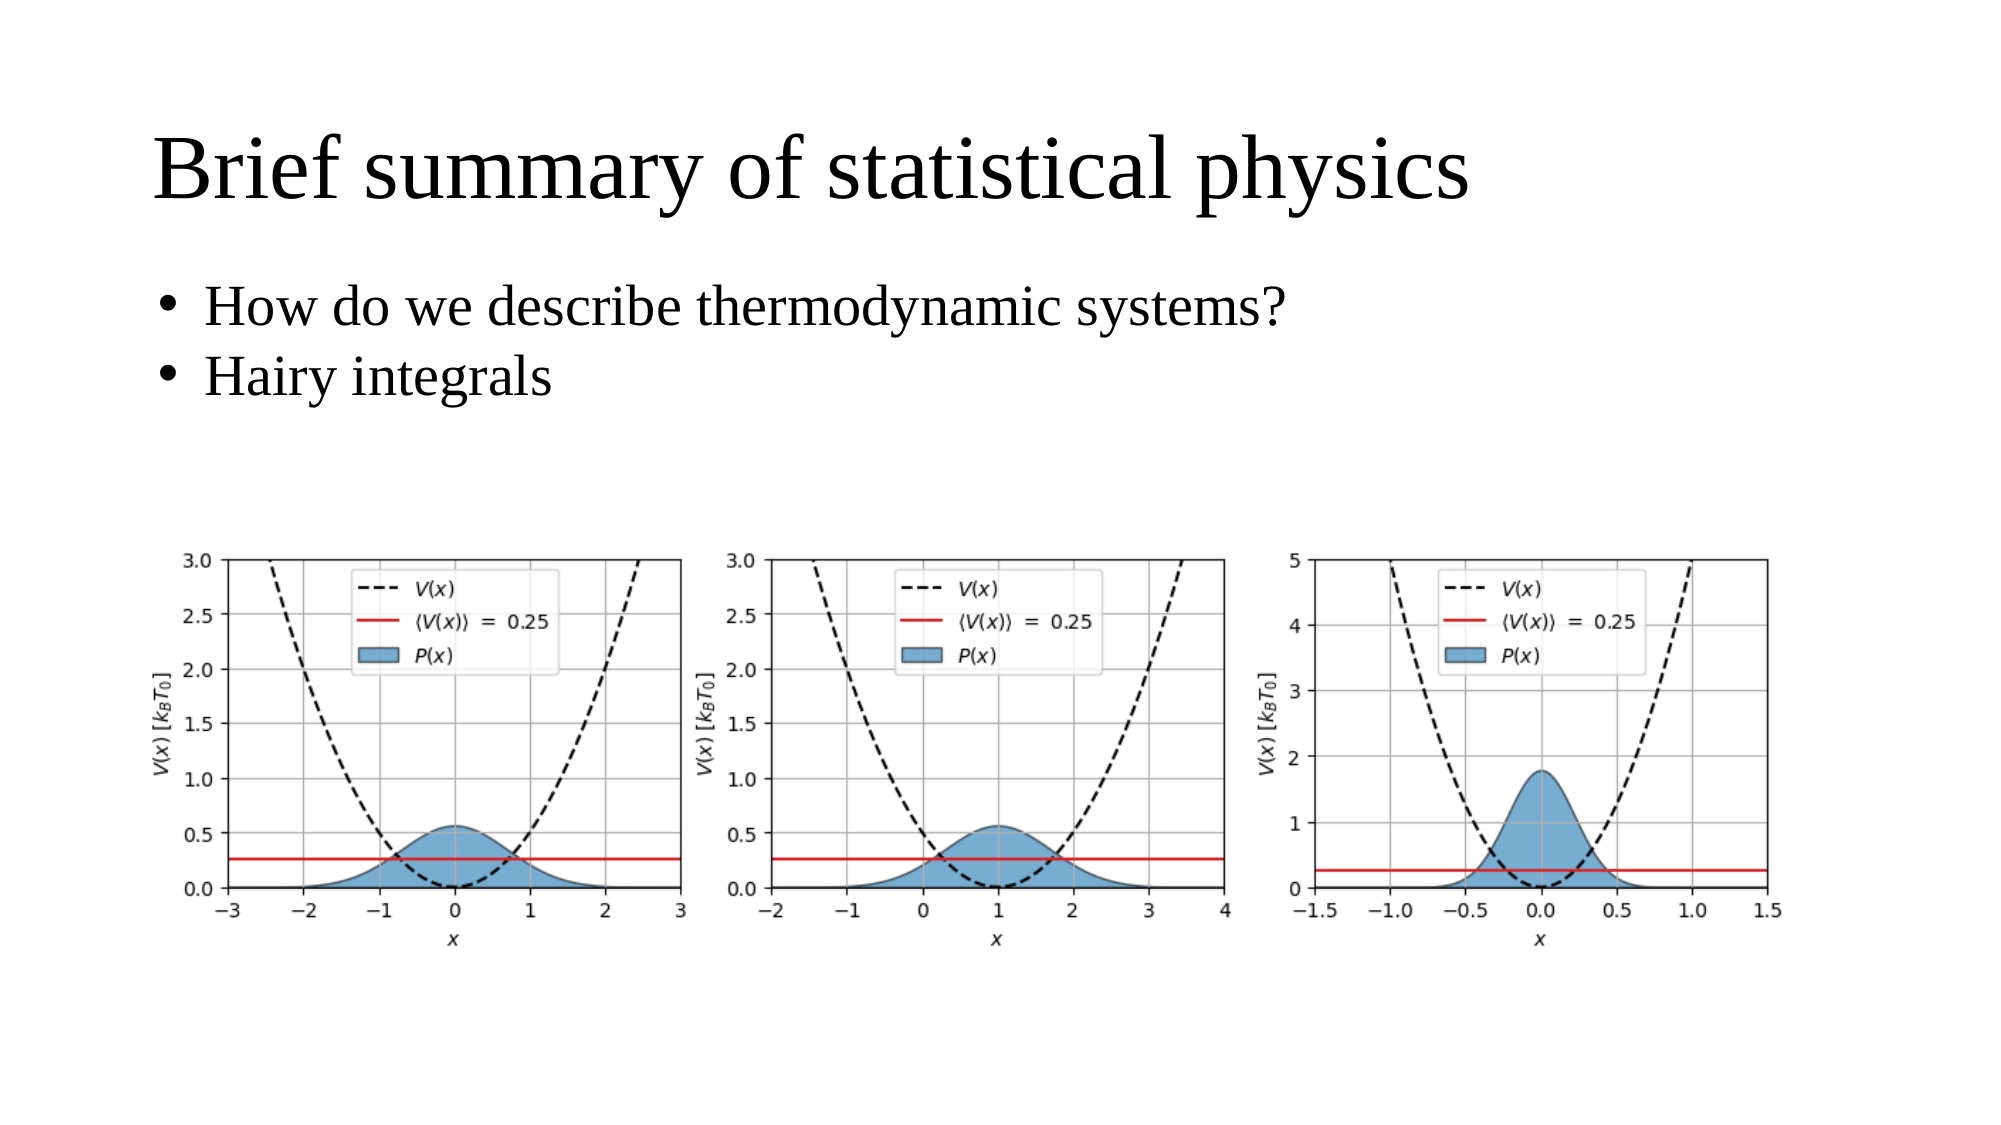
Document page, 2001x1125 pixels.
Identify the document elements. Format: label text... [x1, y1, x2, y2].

title Brief summary of statistical physics [137, 59, 1863, 278]
text_box How do we describe thermodynamic systems? Hairy integrals [143, 259, 1303, 415]
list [136, 538, 1798, 964]
